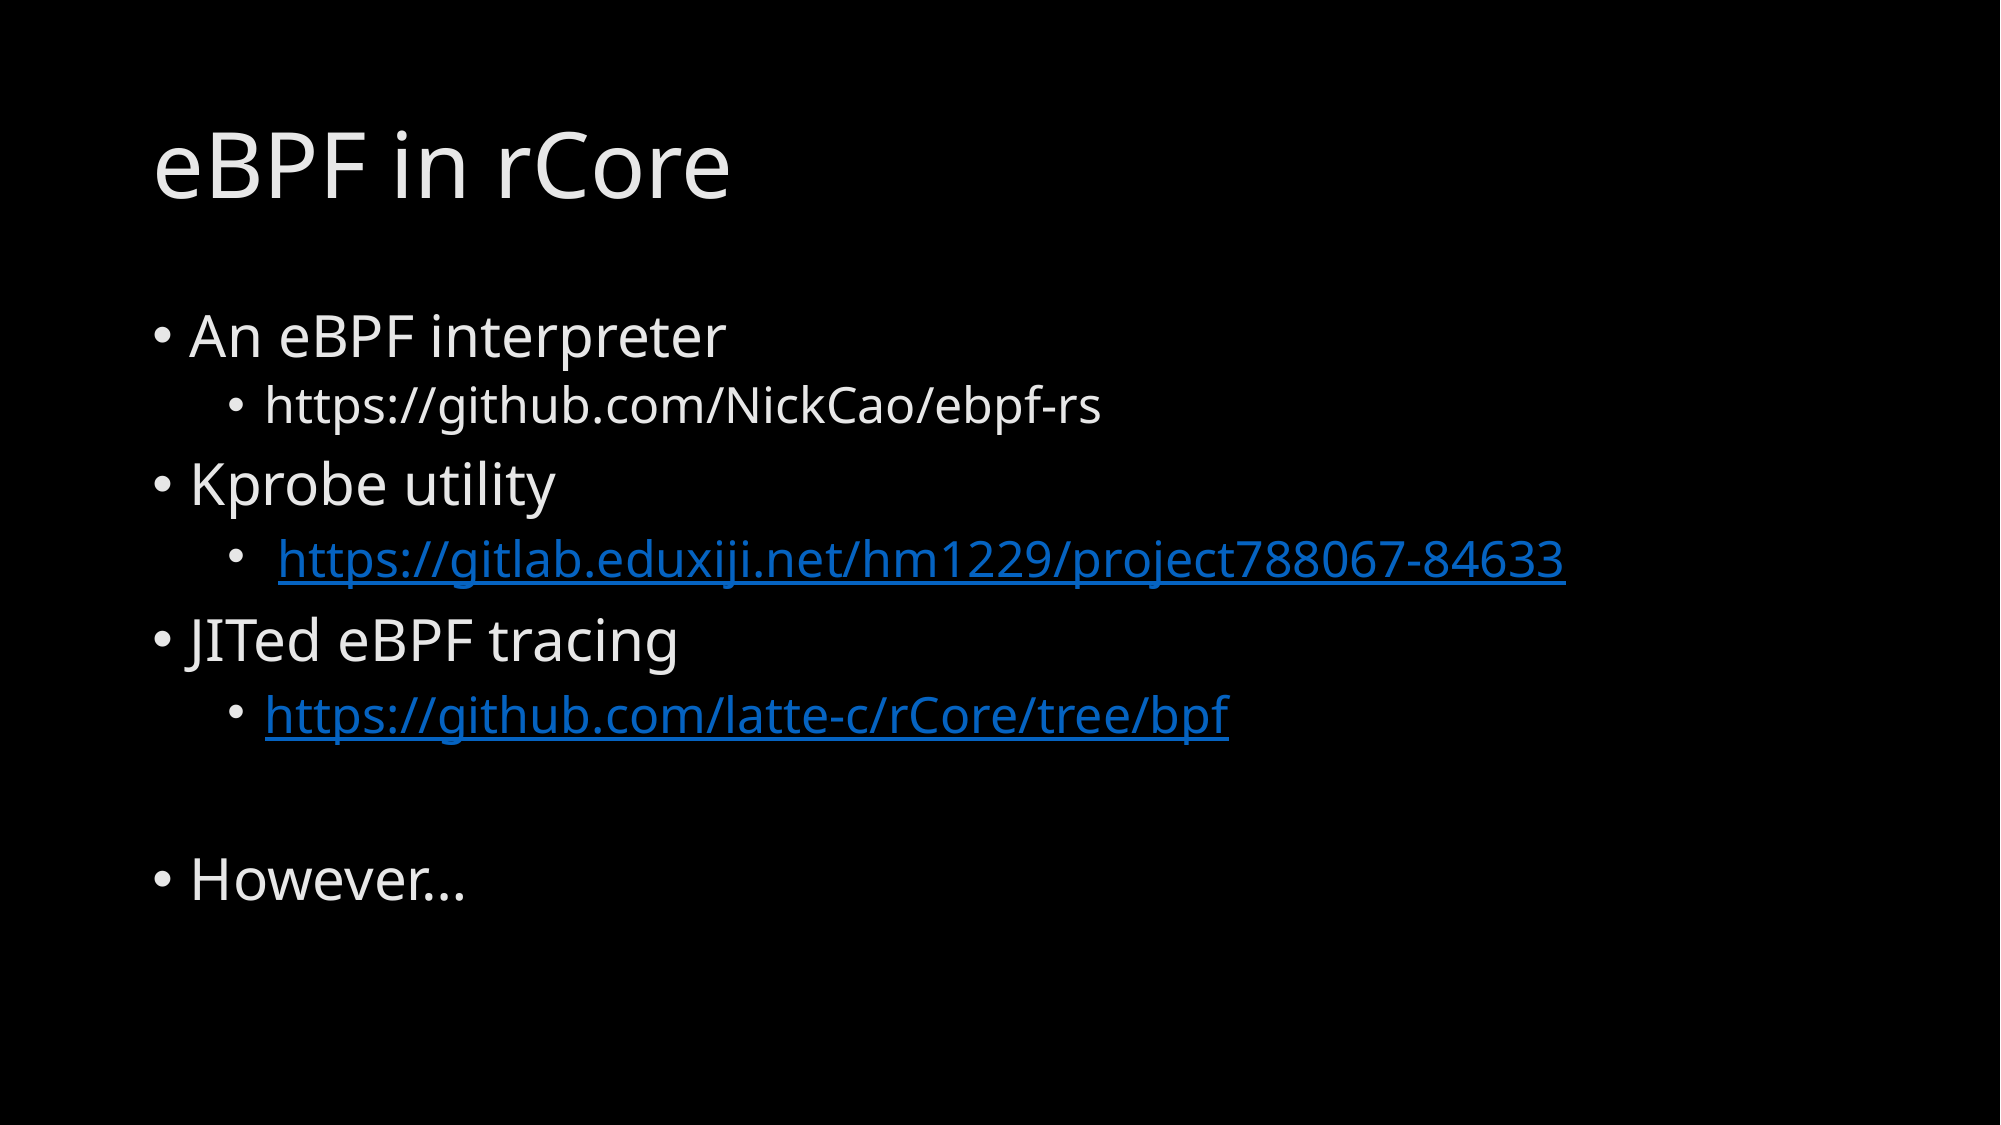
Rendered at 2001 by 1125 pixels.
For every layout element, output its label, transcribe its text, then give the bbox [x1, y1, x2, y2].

title eBPF in rCore [137, 59, 1863, 278]
list An eBPF interpreter https://github.com/NickCao/ebpf-rs Kprobe utility https://gitlab.eduxiji.net/hm1229/project788067-84633 JITed eBPF tracing https://github.com/latte-c/rCore/tree/bpf However… [137, 299, 1863, 1014]
